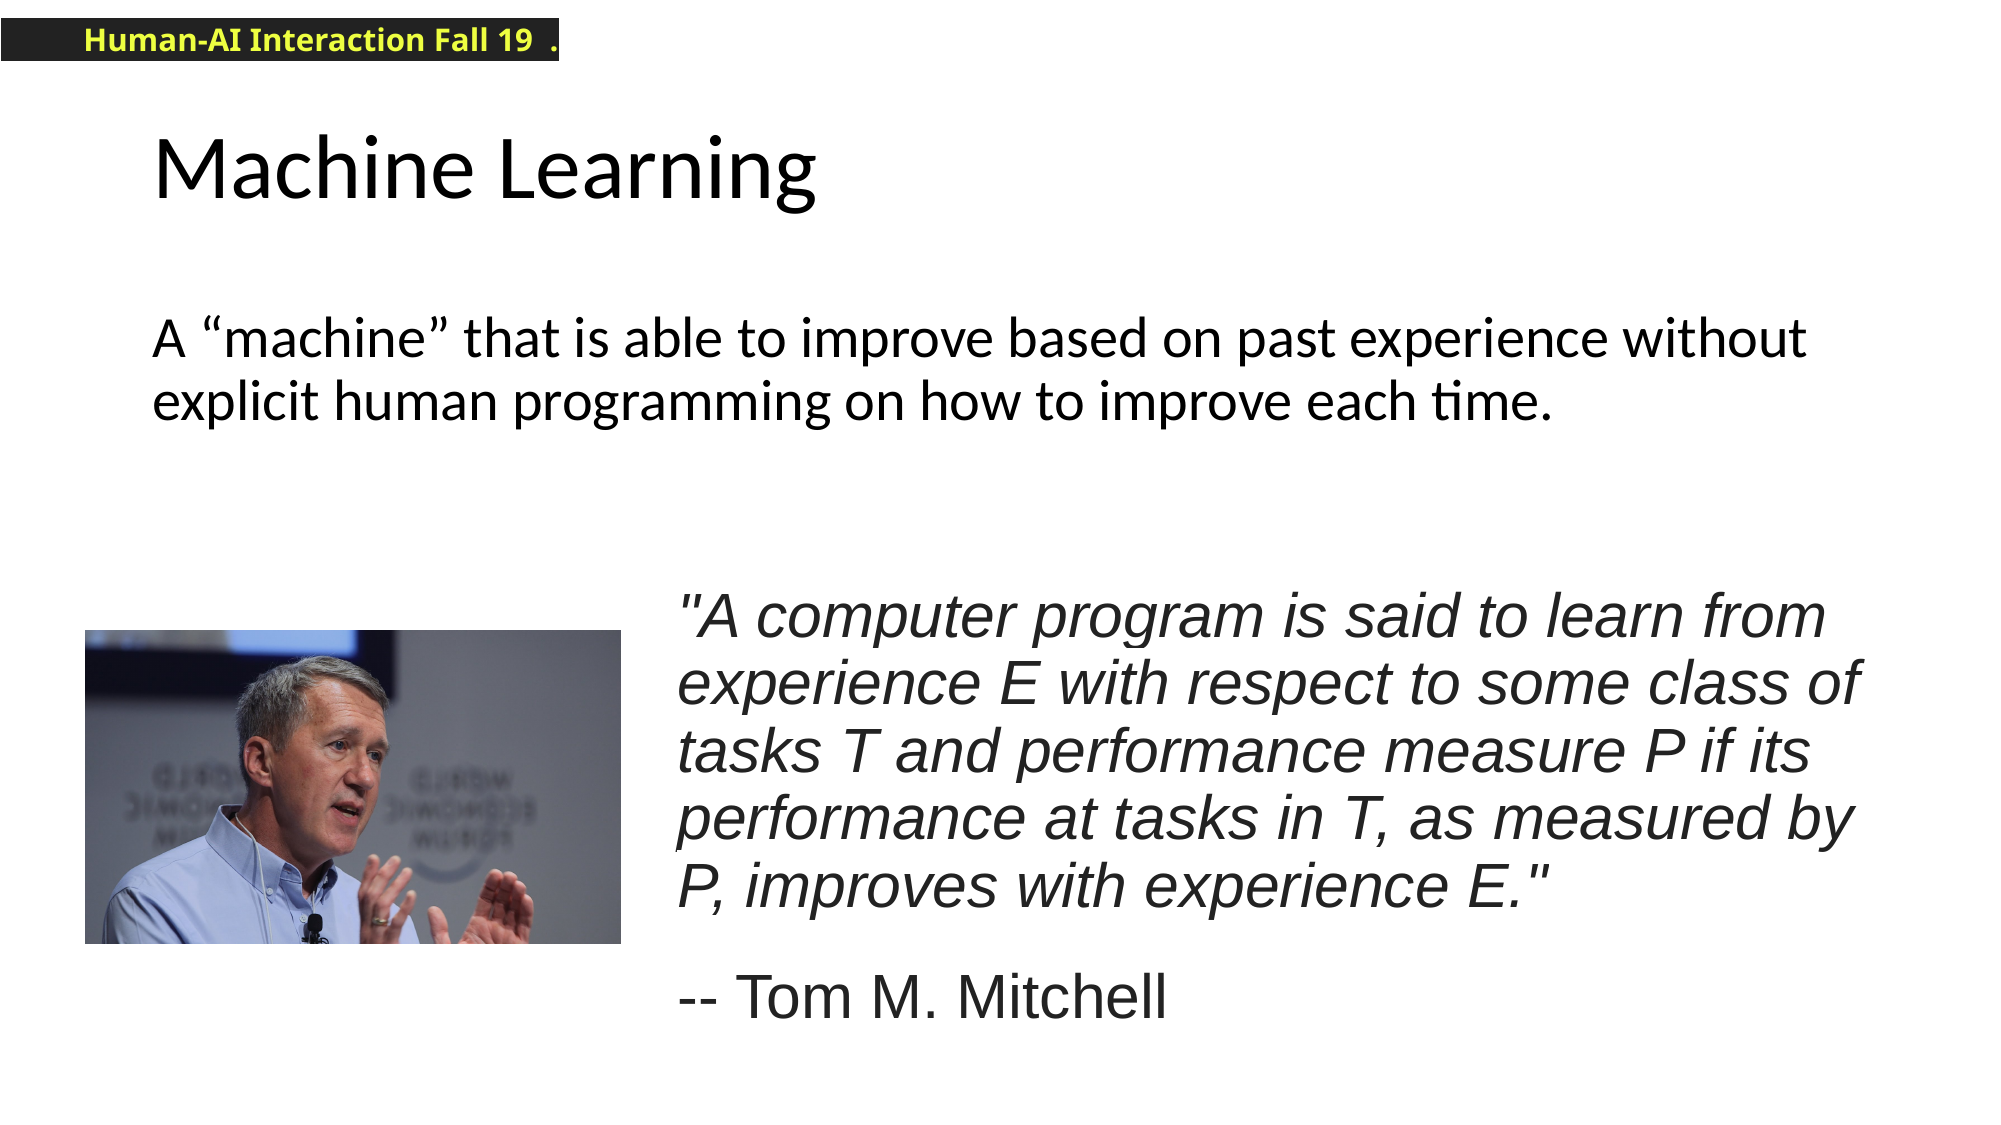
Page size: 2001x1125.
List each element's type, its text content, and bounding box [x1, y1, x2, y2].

picture [84, 629, 622, 945]
title Machine Learning [137, 59, 1863, 278]
list A “machine” that is able to improve based on past experience without explicit human programming on how to improve each time. "A computer program is said to learn from experience E with respect to some class of tasks T and performance measure P if its performance at tasks in T, as measured by P, improves with experience E." -- Tom M. Mitchell [137, 299, 1921, 1014]
